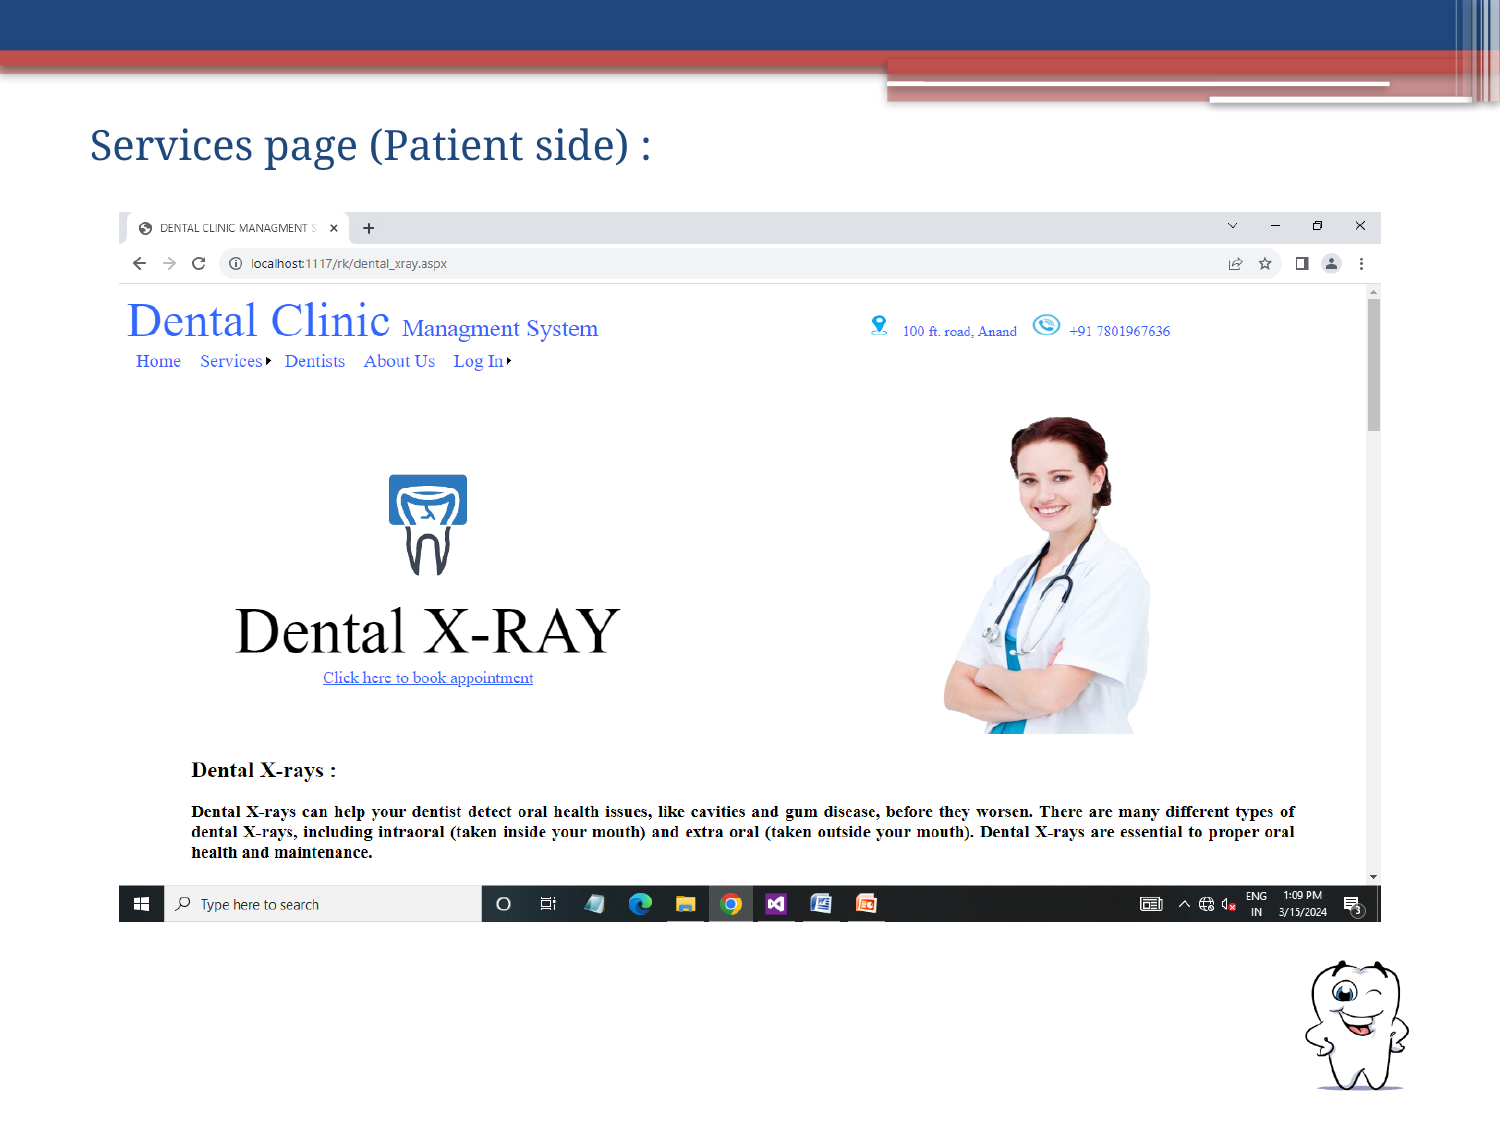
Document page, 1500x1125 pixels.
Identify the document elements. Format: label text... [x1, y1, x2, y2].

title Services page (Patient side) : [75, 87, 1425, 200]
picture [1262, 934, 1454, 1125]
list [118, 212, 1382, 922]
